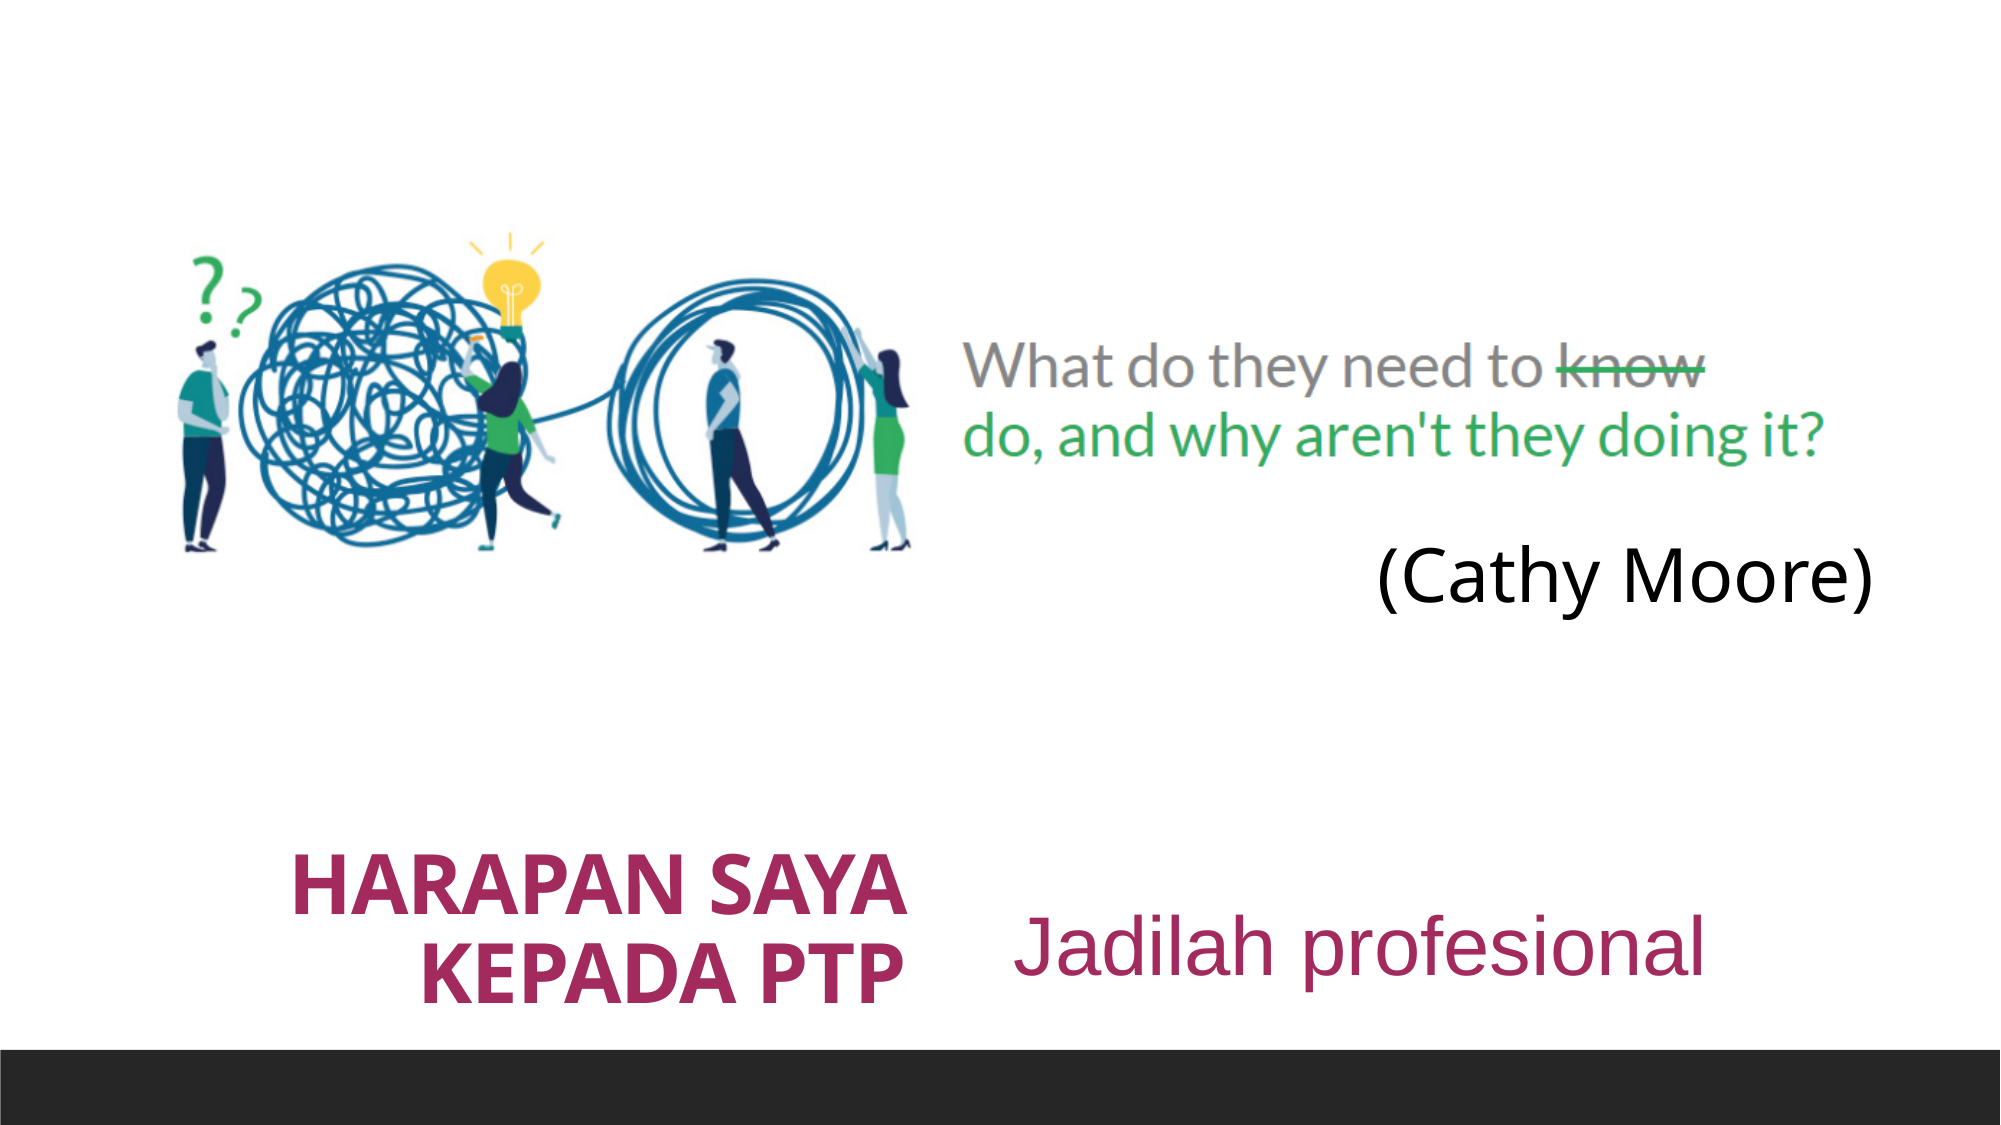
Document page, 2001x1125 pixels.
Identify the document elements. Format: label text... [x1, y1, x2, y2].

title HARAPAN SAYA KEPADA PTP [103, 804, 923, 1060]
picture [103, 154, 1897, 640]
list Jadilah profesional [994, 804, 1896, 1060]
